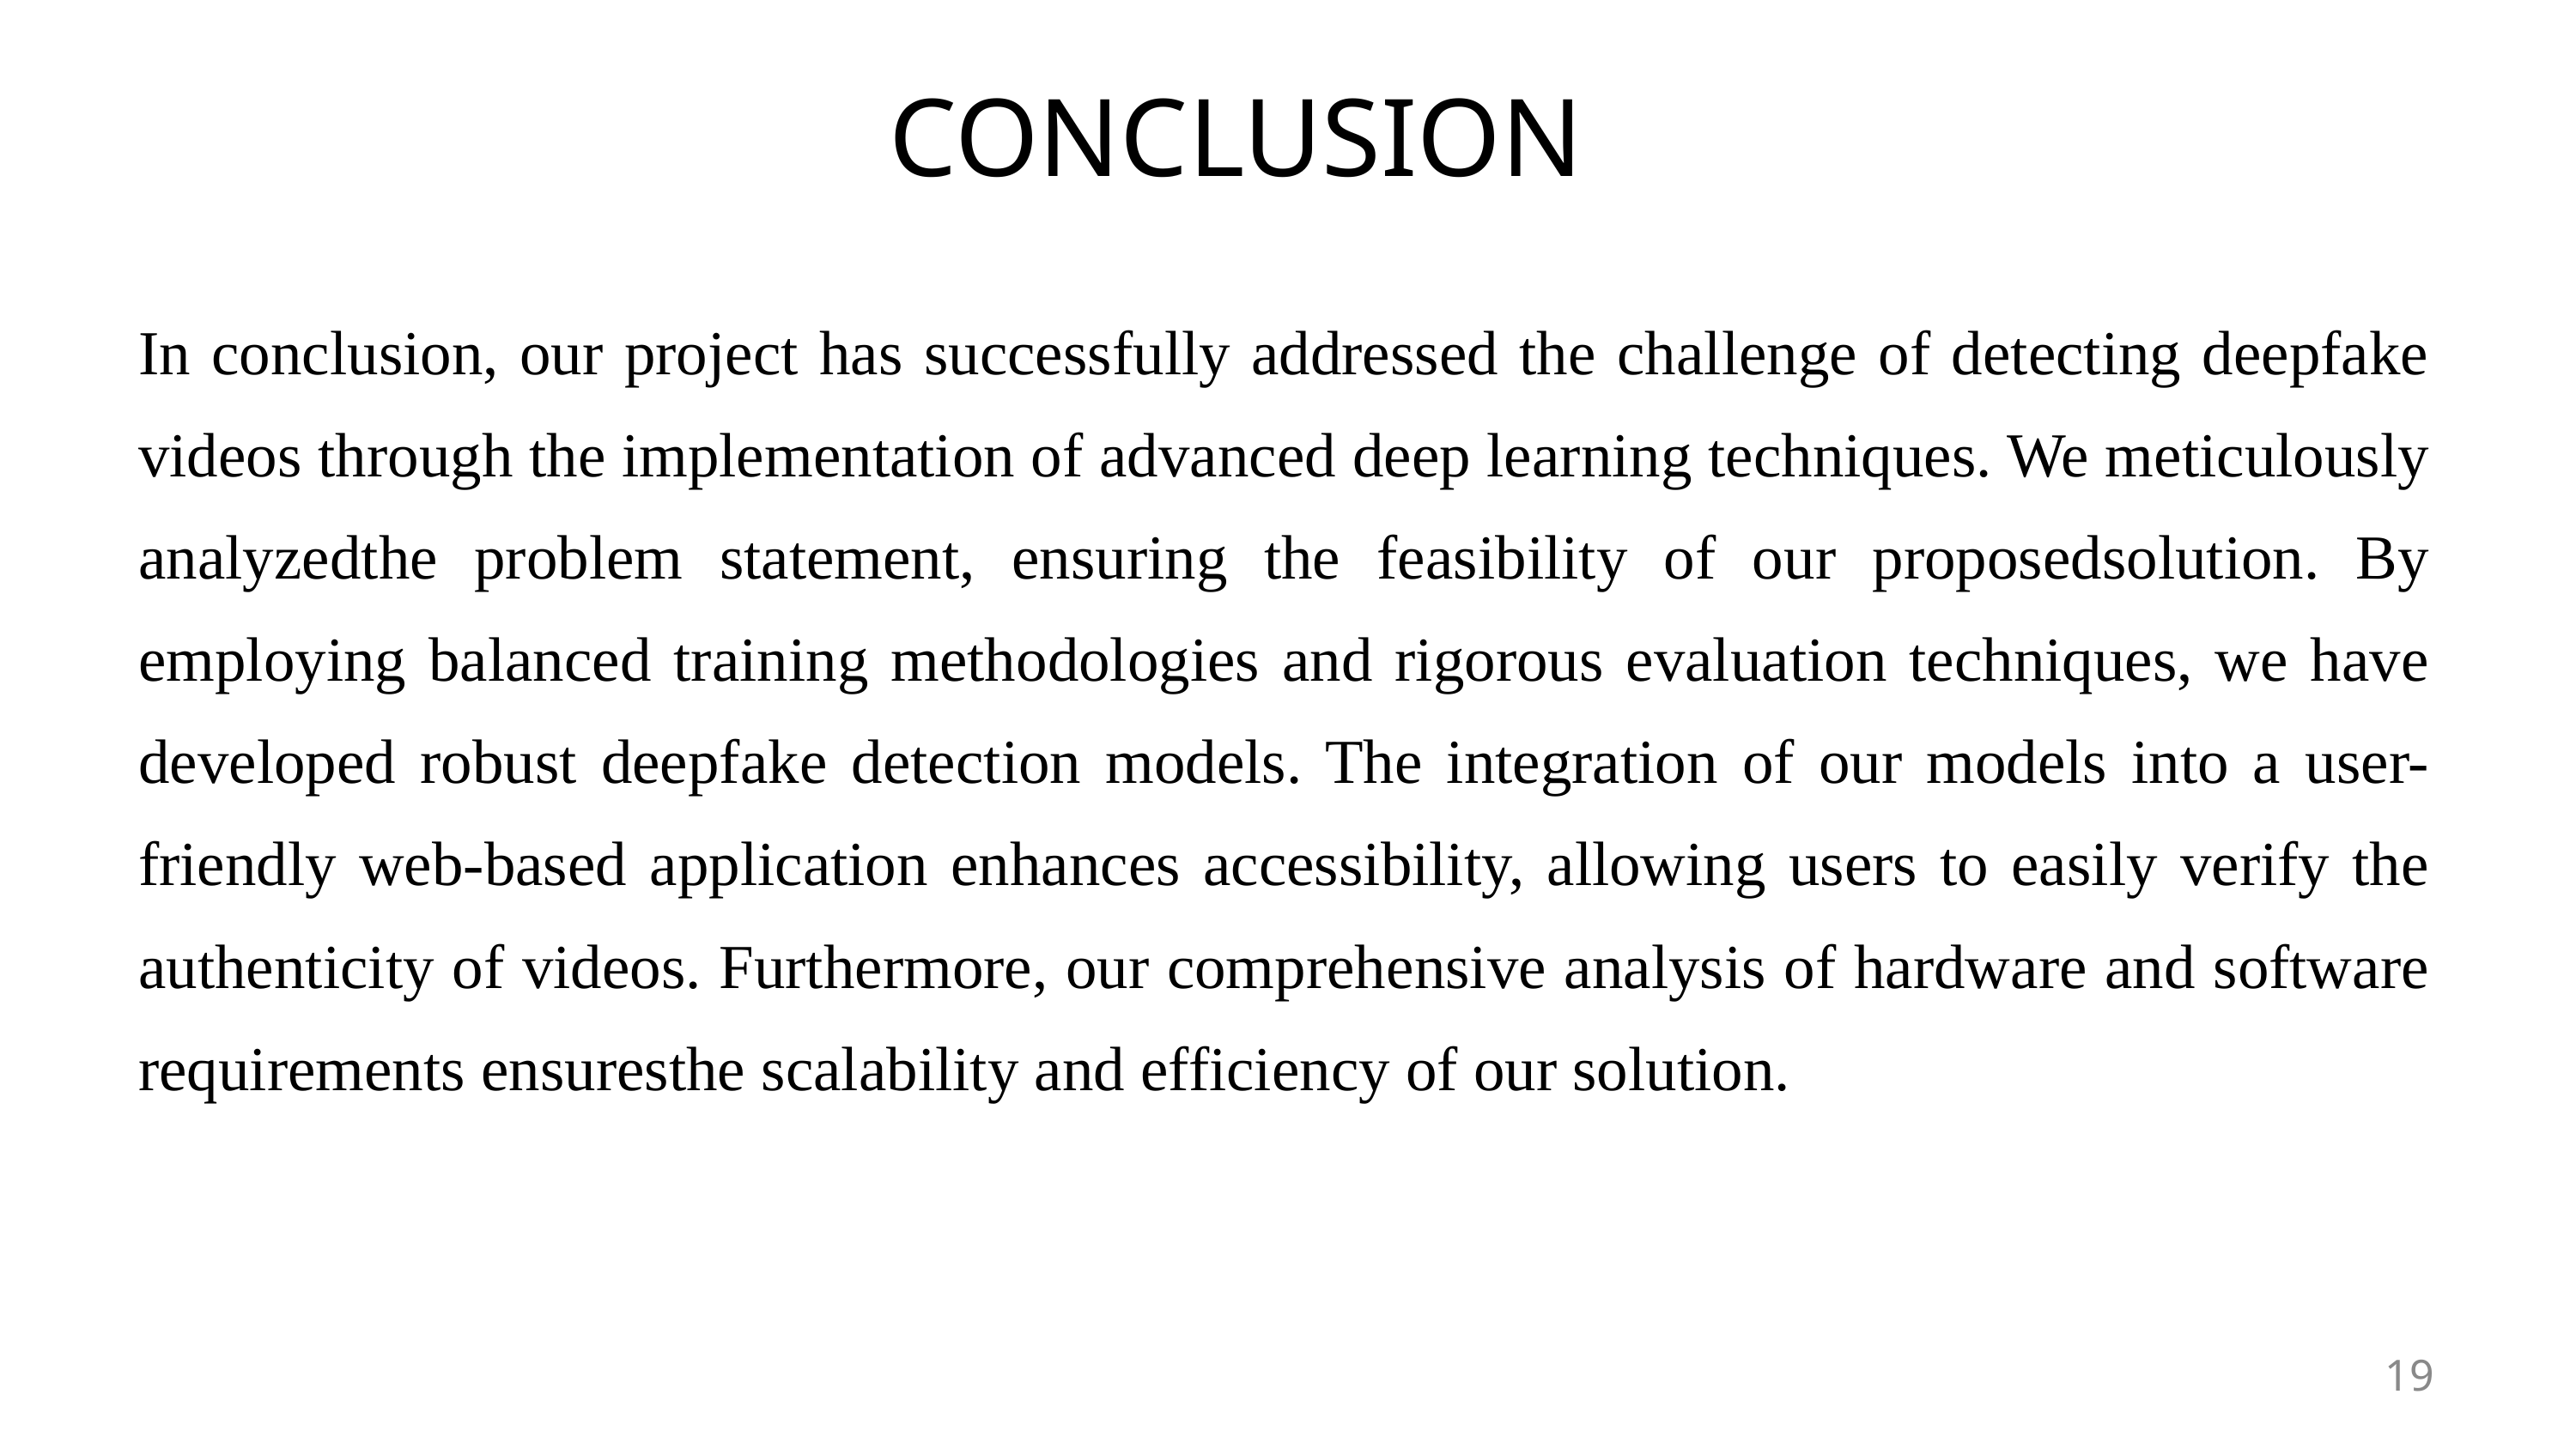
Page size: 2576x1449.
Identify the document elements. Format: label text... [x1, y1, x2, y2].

text_box In conclusion, our project has successfully addressed the challenge of detecting deepfake videos through the implementation of advanced deep learning techniques. We meticulously analyzedthe problem statement, ensuring the feasibility of our proposedsolution. By employing balanced training methodologies and rigorous evaluation techniques, we have developed robust deepfake detection models. The integration of our models into a user- friendly web-based application enhances accessibility, allowing users to easily verify the authenticity of videos. Furthermore, our comprehensive analysis of hardware and software requirements ensuresthe scalability and efficiency of our solution. [138, 284, 2432, 1206]
text_box 19 [1859, 1347, 2434, 1399]
text_box CONCLUSION [89, 69, 2383, 198]
